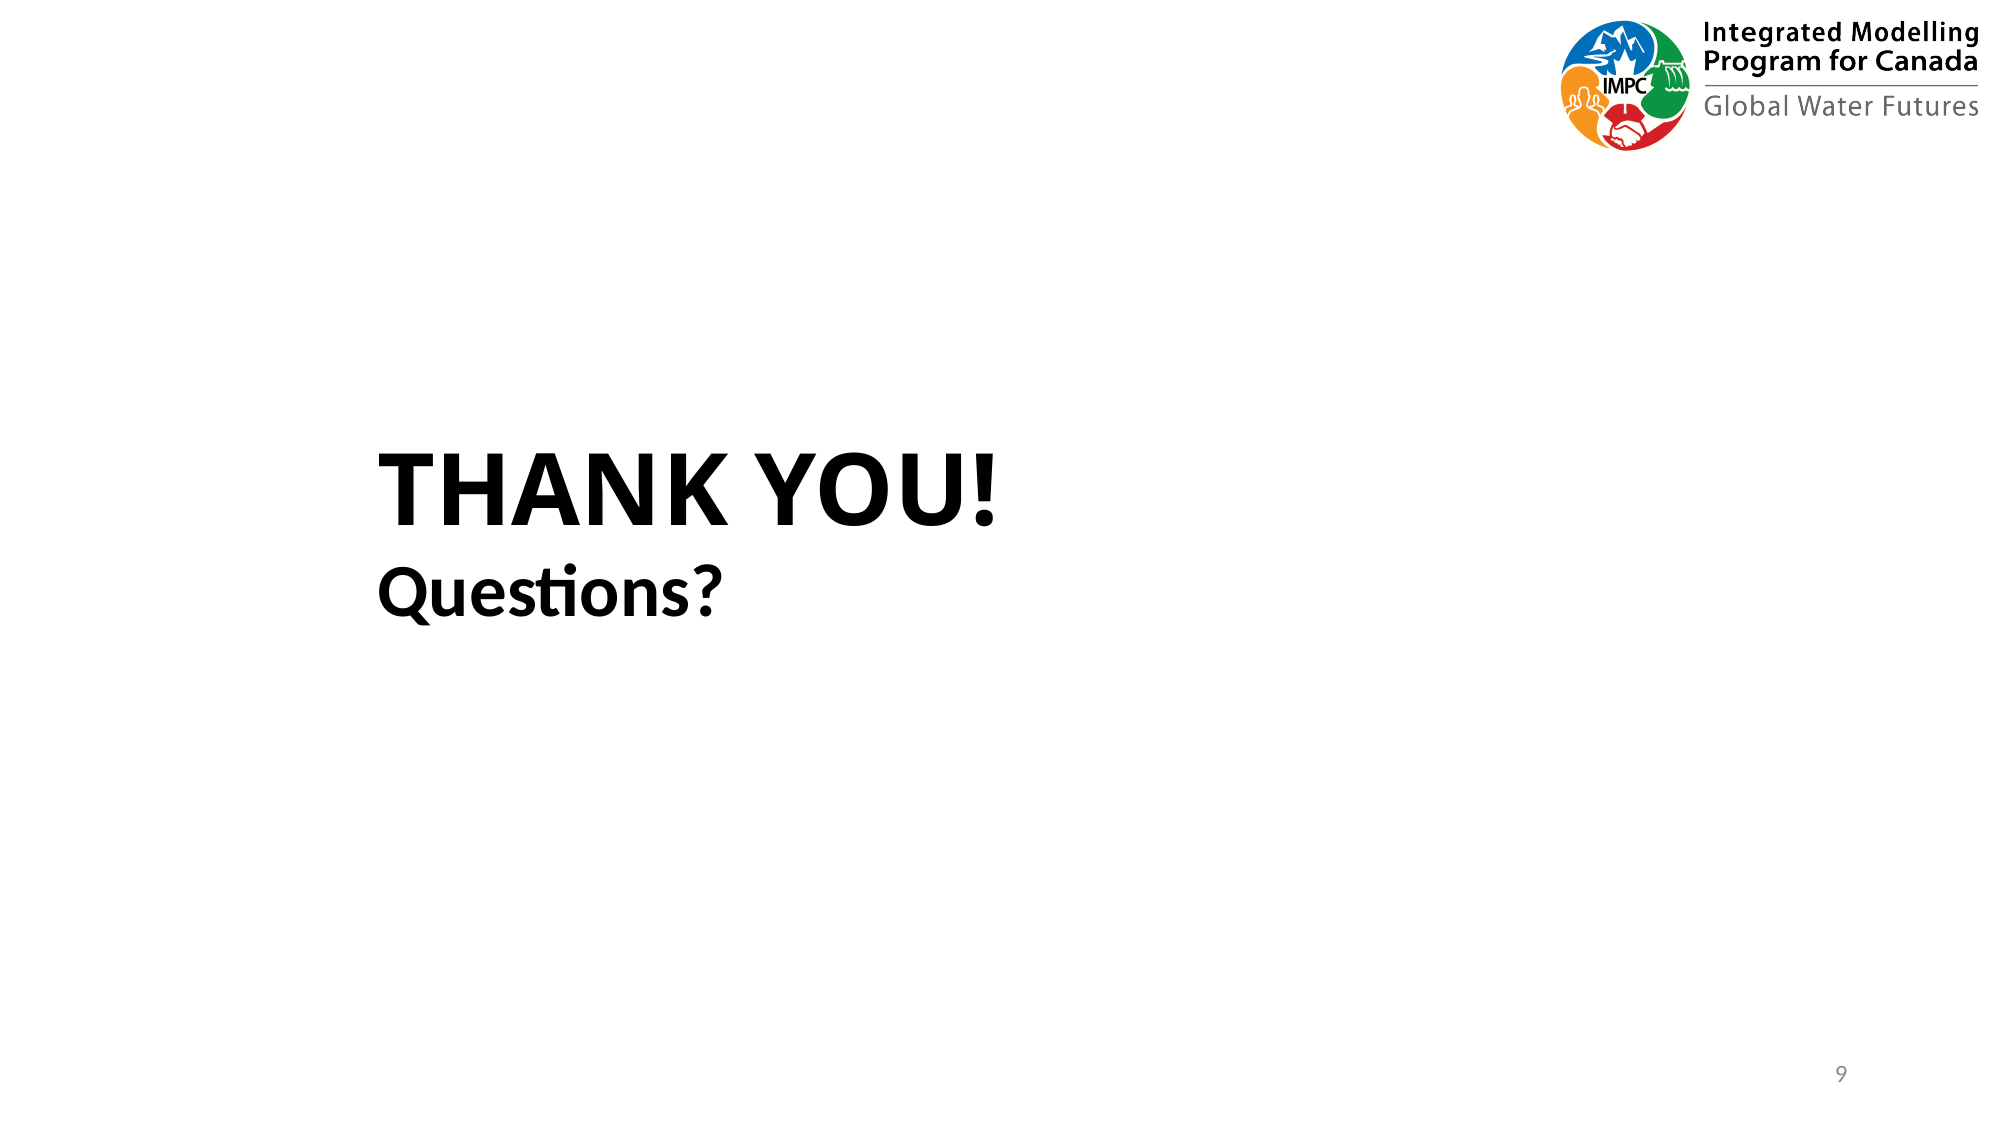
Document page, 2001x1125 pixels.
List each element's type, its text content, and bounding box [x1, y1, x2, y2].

picture [1557, 17, 1978, 154]
text_box THANK YOU! Questions? [362, 223, 1656, 849]
slide_number 9 [1412, 1042, 1863, 1103]
